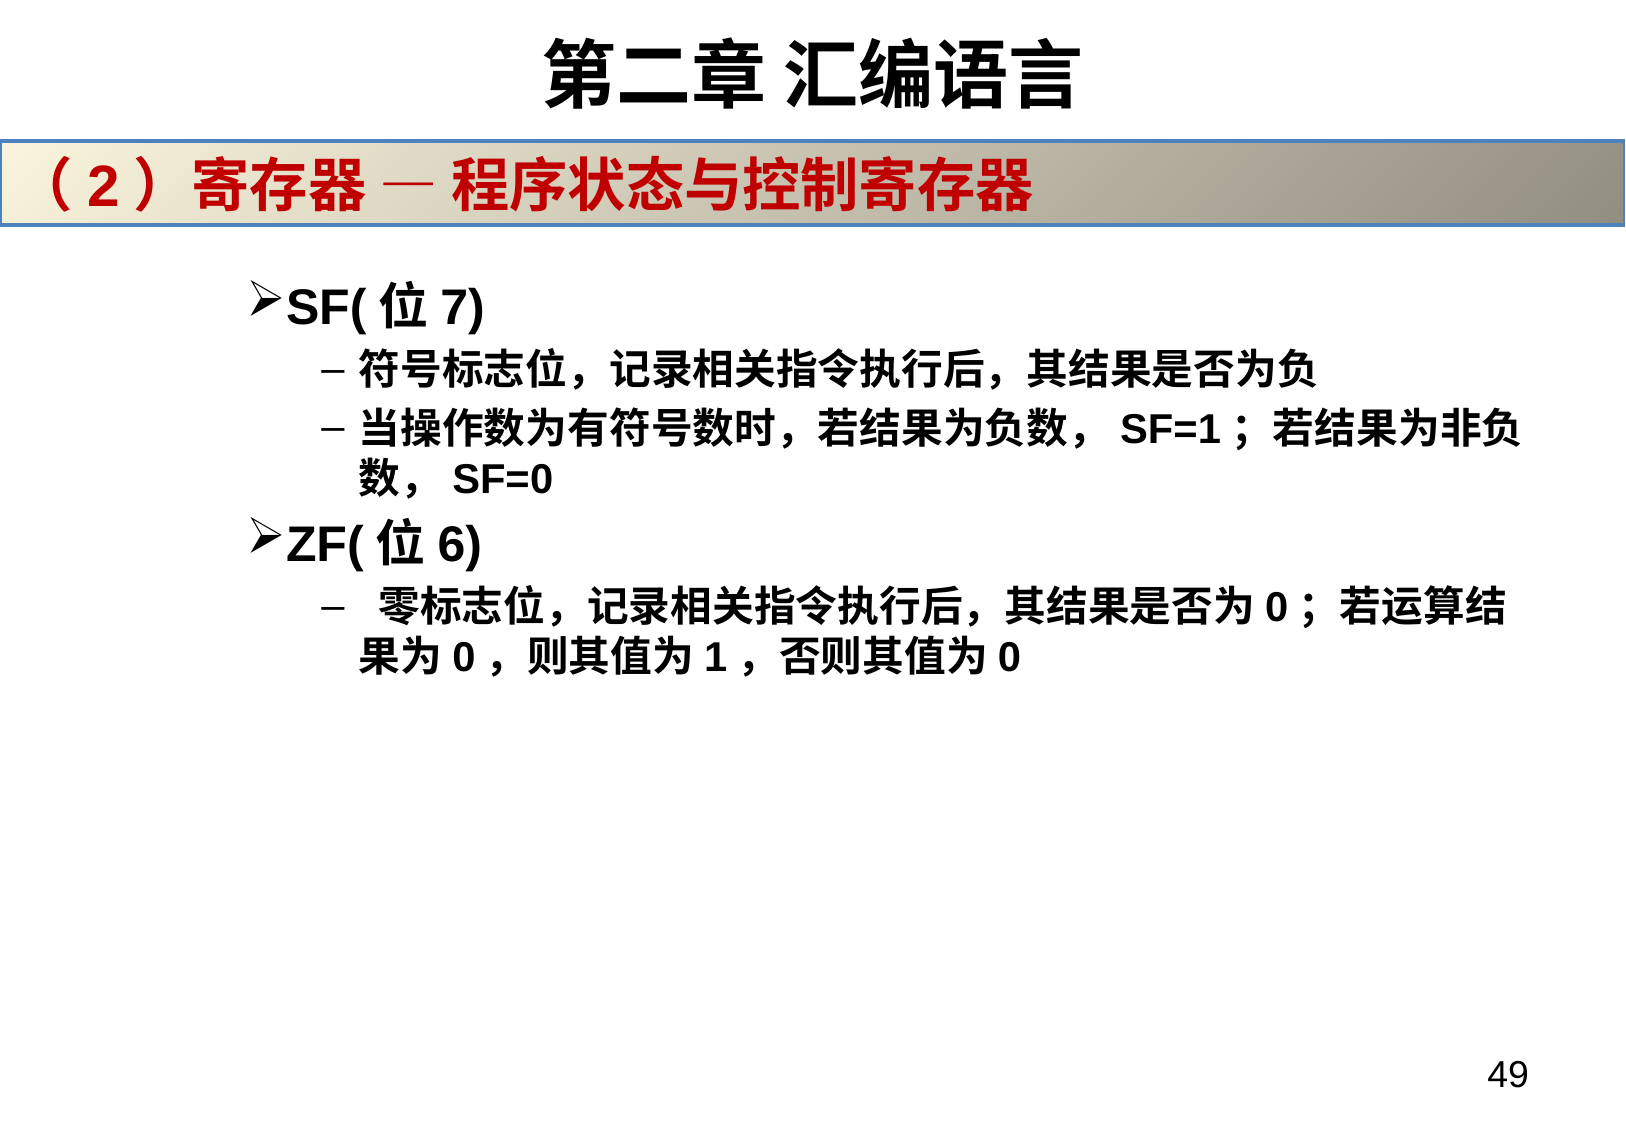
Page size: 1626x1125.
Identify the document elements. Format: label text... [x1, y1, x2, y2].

slide_number 49 [1164, 1042, 1544, 1103]
list SF(位7) 符号标志位，记录相关指令执行后，其结果是否为负 当操作数为有符号数时，若结果为负数，SF=1；若结果为非负数，SF=0 ZF(位6) 零标志位，记录相关指令执行后，其结果是否为0；若运算结果为0，则其值为1，否则其值为0 [81, 267, 1544, 1071]
text_box （2）寄存器 — 程序状态与控制寄存器 [0, 139, 1625, 227]
title 第二章 汇编语言 [81, 19, 1544, 126]
